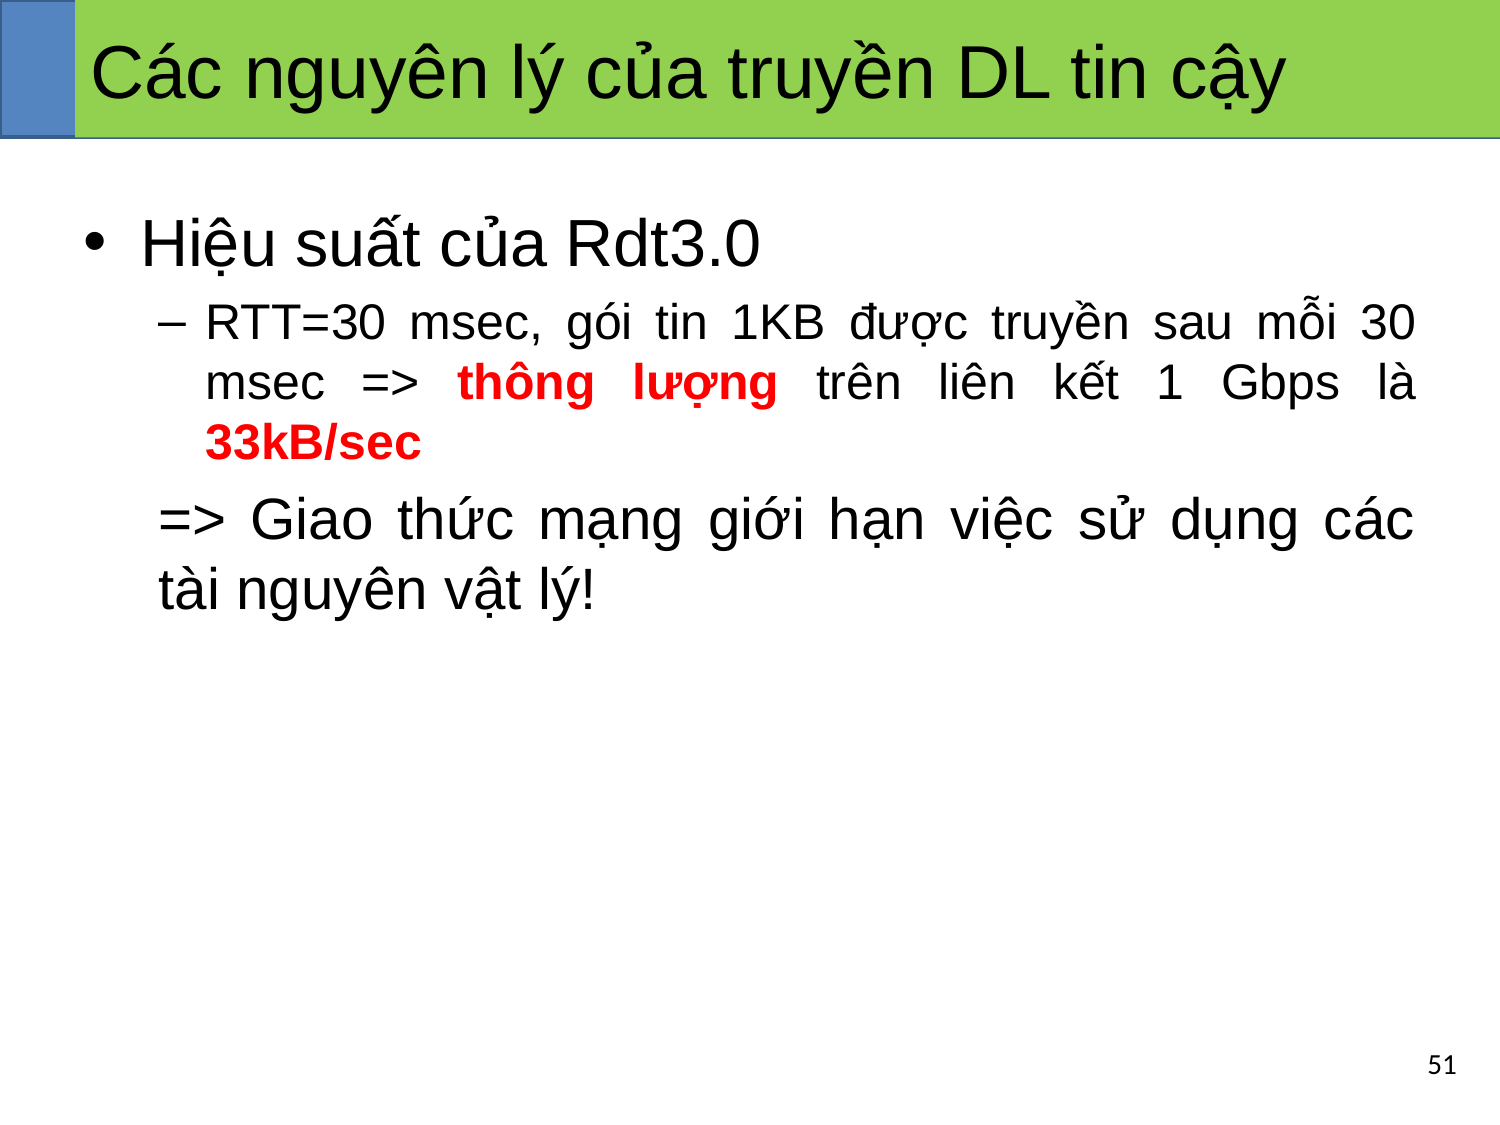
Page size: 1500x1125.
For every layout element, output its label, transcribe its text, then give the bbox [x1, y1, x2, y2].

list Hiệu suất của Rdt3.0 RTT=30 msec, gói tin 1KB được truyền sau mỗi 30 msec => thông lượng trên liên kết 1 Gbps là 33kB/sec => Giao thức mạng giới hạn việc sử dụng các tài nguyên vật lý! [68, 192, 1432, 1055]
title Các nguyên lý của truyền DL tin cậy [75, 0, 1500, 138]
slide_number ‹#› [1412, 1037, 1488, 1098]
